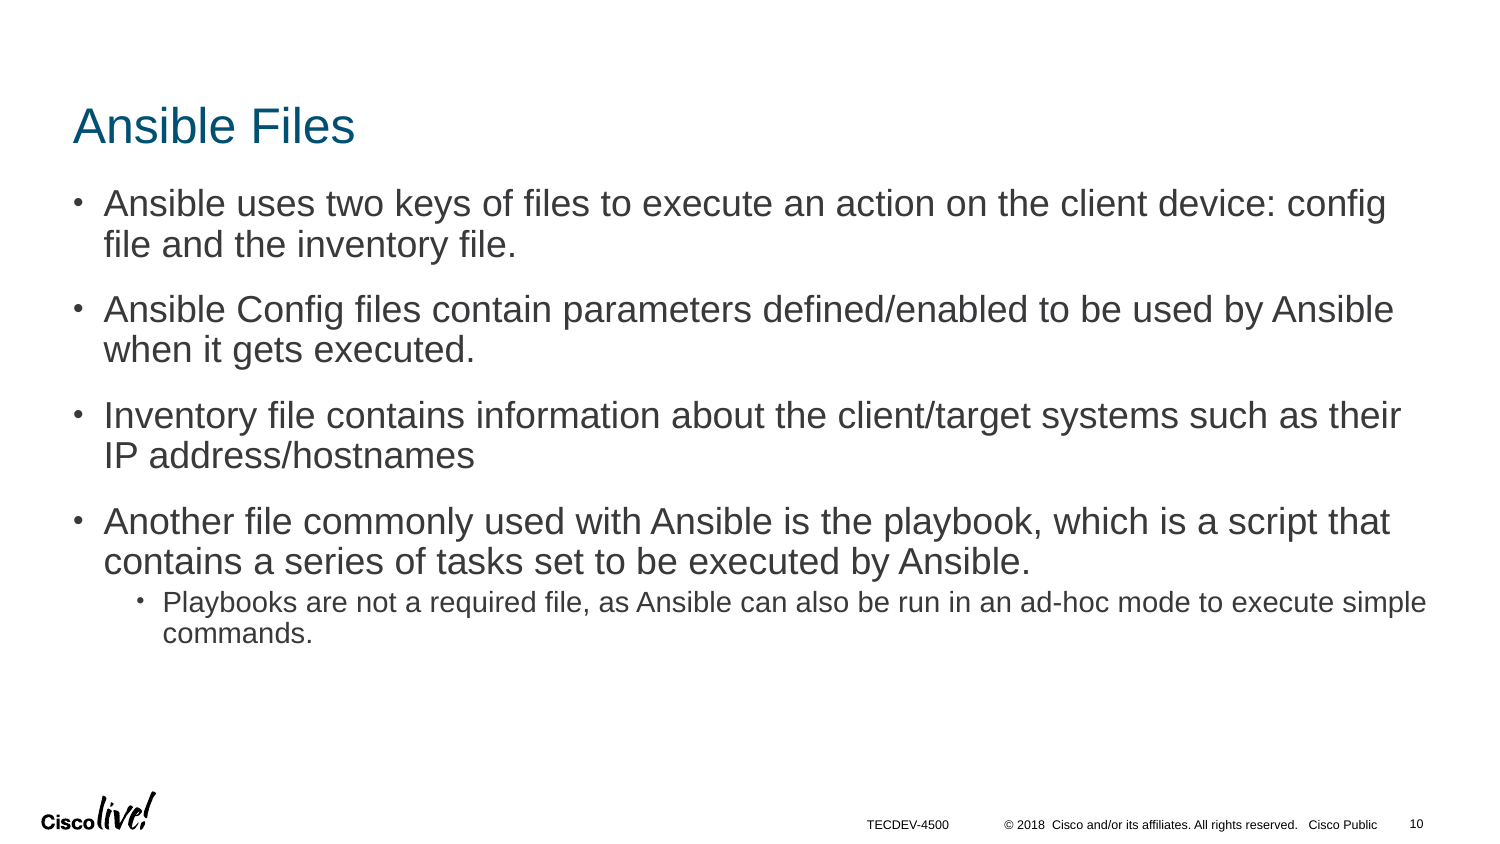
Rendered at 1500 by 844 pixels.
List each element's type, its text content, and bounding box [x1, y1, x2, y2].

list Ansible uses two keys of files to execute an action on the client device: config file and the inventory file. Ansible Config files contain parameters defined/enabled to be used by Ansible when it gets executed. Inventory file contains information about the client/target systems such as their IP address/hostnames Another file commonly used with Ansible is the playbook, which is a script that contains a series of tasks set to be executed by Ansible. Playbooks are not a required file, as Ansible can also be run in an ad-hoc mode to execute simple commands. [57, 176, 1455, 735]
slide_number 10 [1379, 801, 1439, 844]
title Ansible Files [57, 35, 1455, 162]
footer TECDEV-4500 [856, 811, 975, 837]
